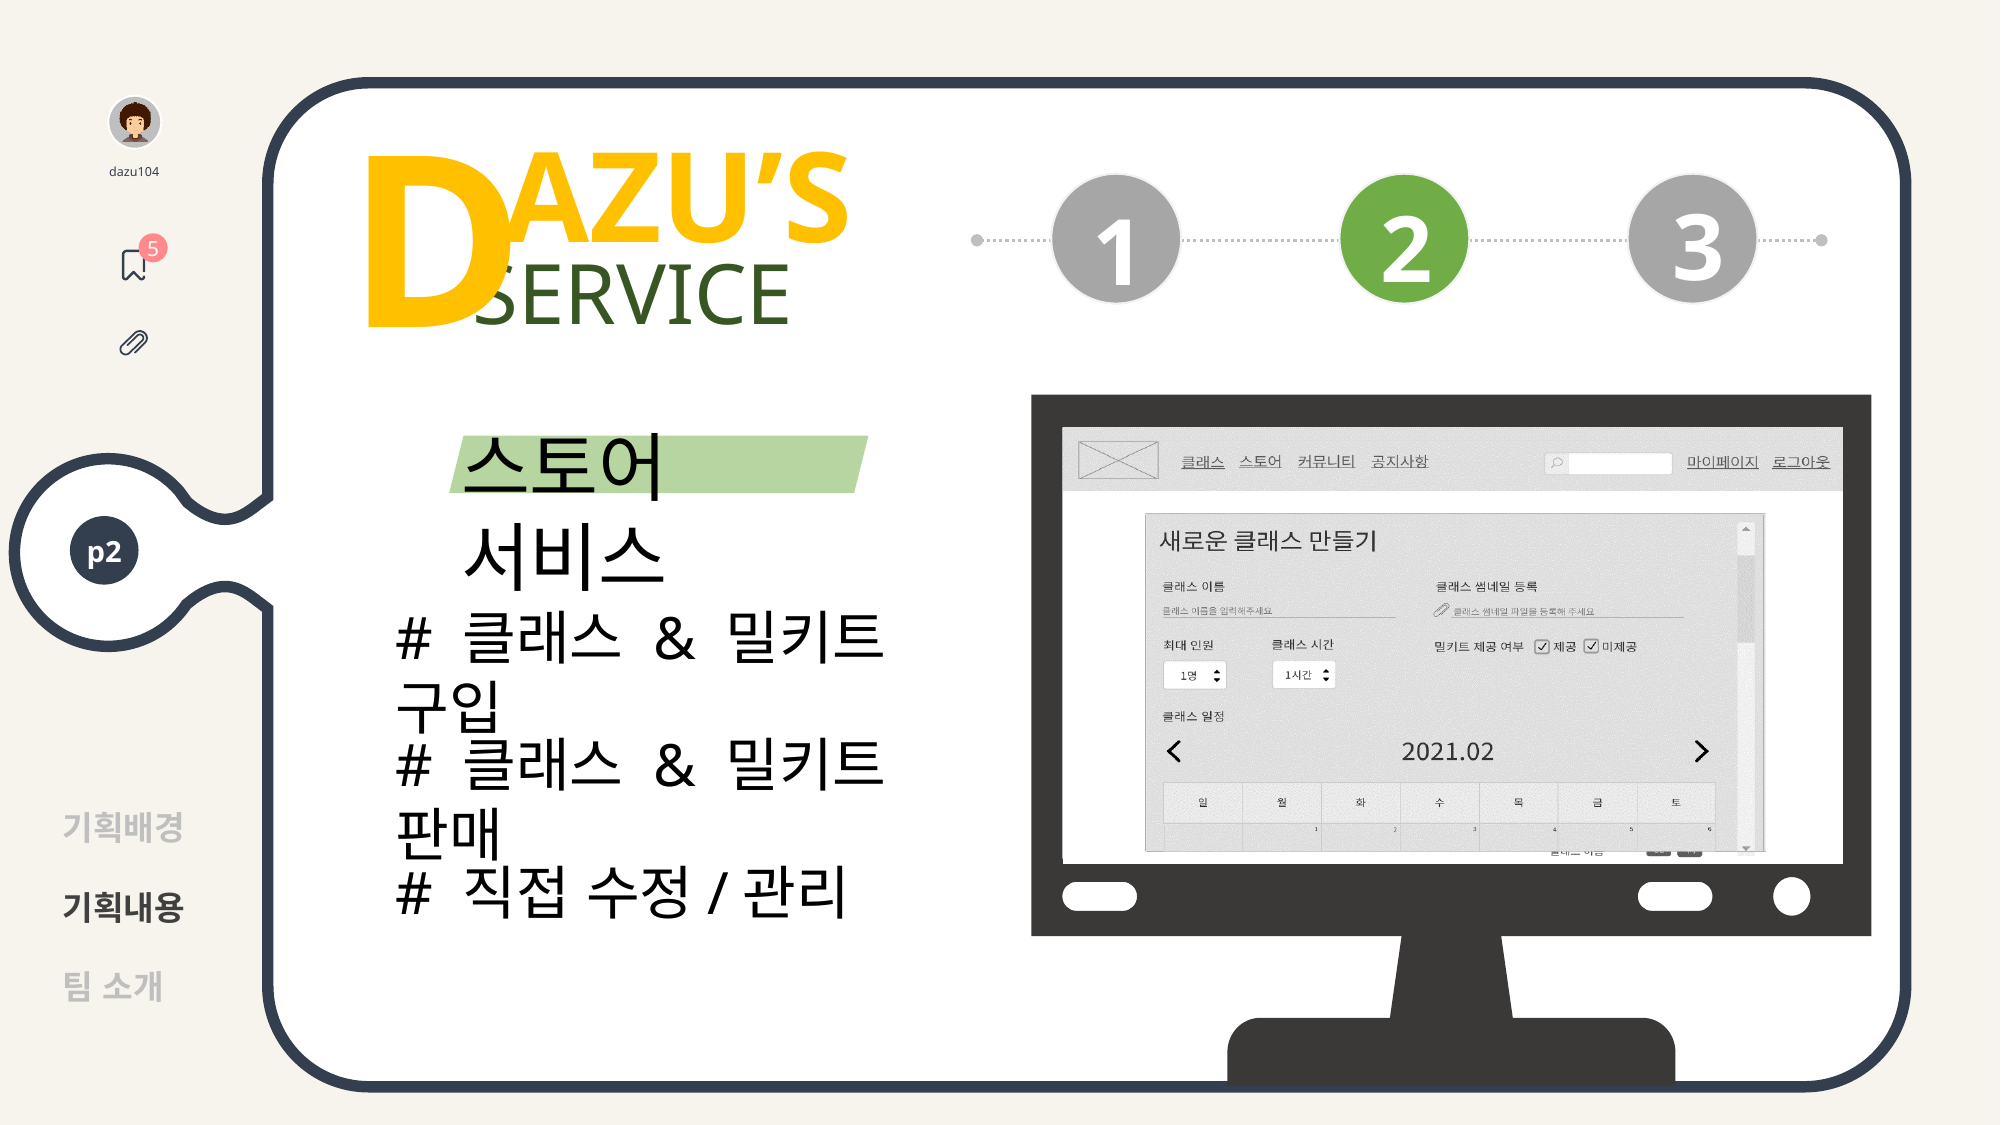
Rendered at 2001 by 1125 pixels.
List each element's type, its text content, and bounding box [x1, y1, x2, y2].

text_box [332, 78, 923, 384]
text_box # 클래스 & 밀키트 판매 [381, 720, 1005, 848]
text_box 5 [137, 232, 169, 264]
text_box 1 [1078, 186, 1149, 312]
text_box [121, 249, 146, 281]
text_box [1759, 234, 1828, 247]
picture [1063, 427, 1843, 864]
text_box [119, 330, 148, 356]
text_box [1660, 172, 1725, 181]
text_box 2 [1365, 183, 1436, 309]
text_box [1338, 185, 1365, 292]
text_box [446, 412, 878, 519]
text_box dazu104 [82, 156, 186, 187]
text_box # 직접 수정/관리 [381, 848, 1005, 934]
text_box [970, 234, 1050, 247]
text_box [1030, 393, 1873, 1088]
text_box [108, 95, 162, 149]
text_box p2 [68, 514, 140, 586]
text_box 3 [1657, 181, 1728, 307]
text_box [1626, 183, 1657, 295]
text_box [1728, 182, 1759, 295]
text_box [1050, 172, 1183, 296]
text_box [13, 81, 1907, 1088]
text_box # 클래스 & 밀키트 구입 [381, 594, 1005, 720]
text_box [1368, 172, 1471, 297]
text_box 기획배경 기획내용 팀 소개 [48, 759, 260, 1014]
